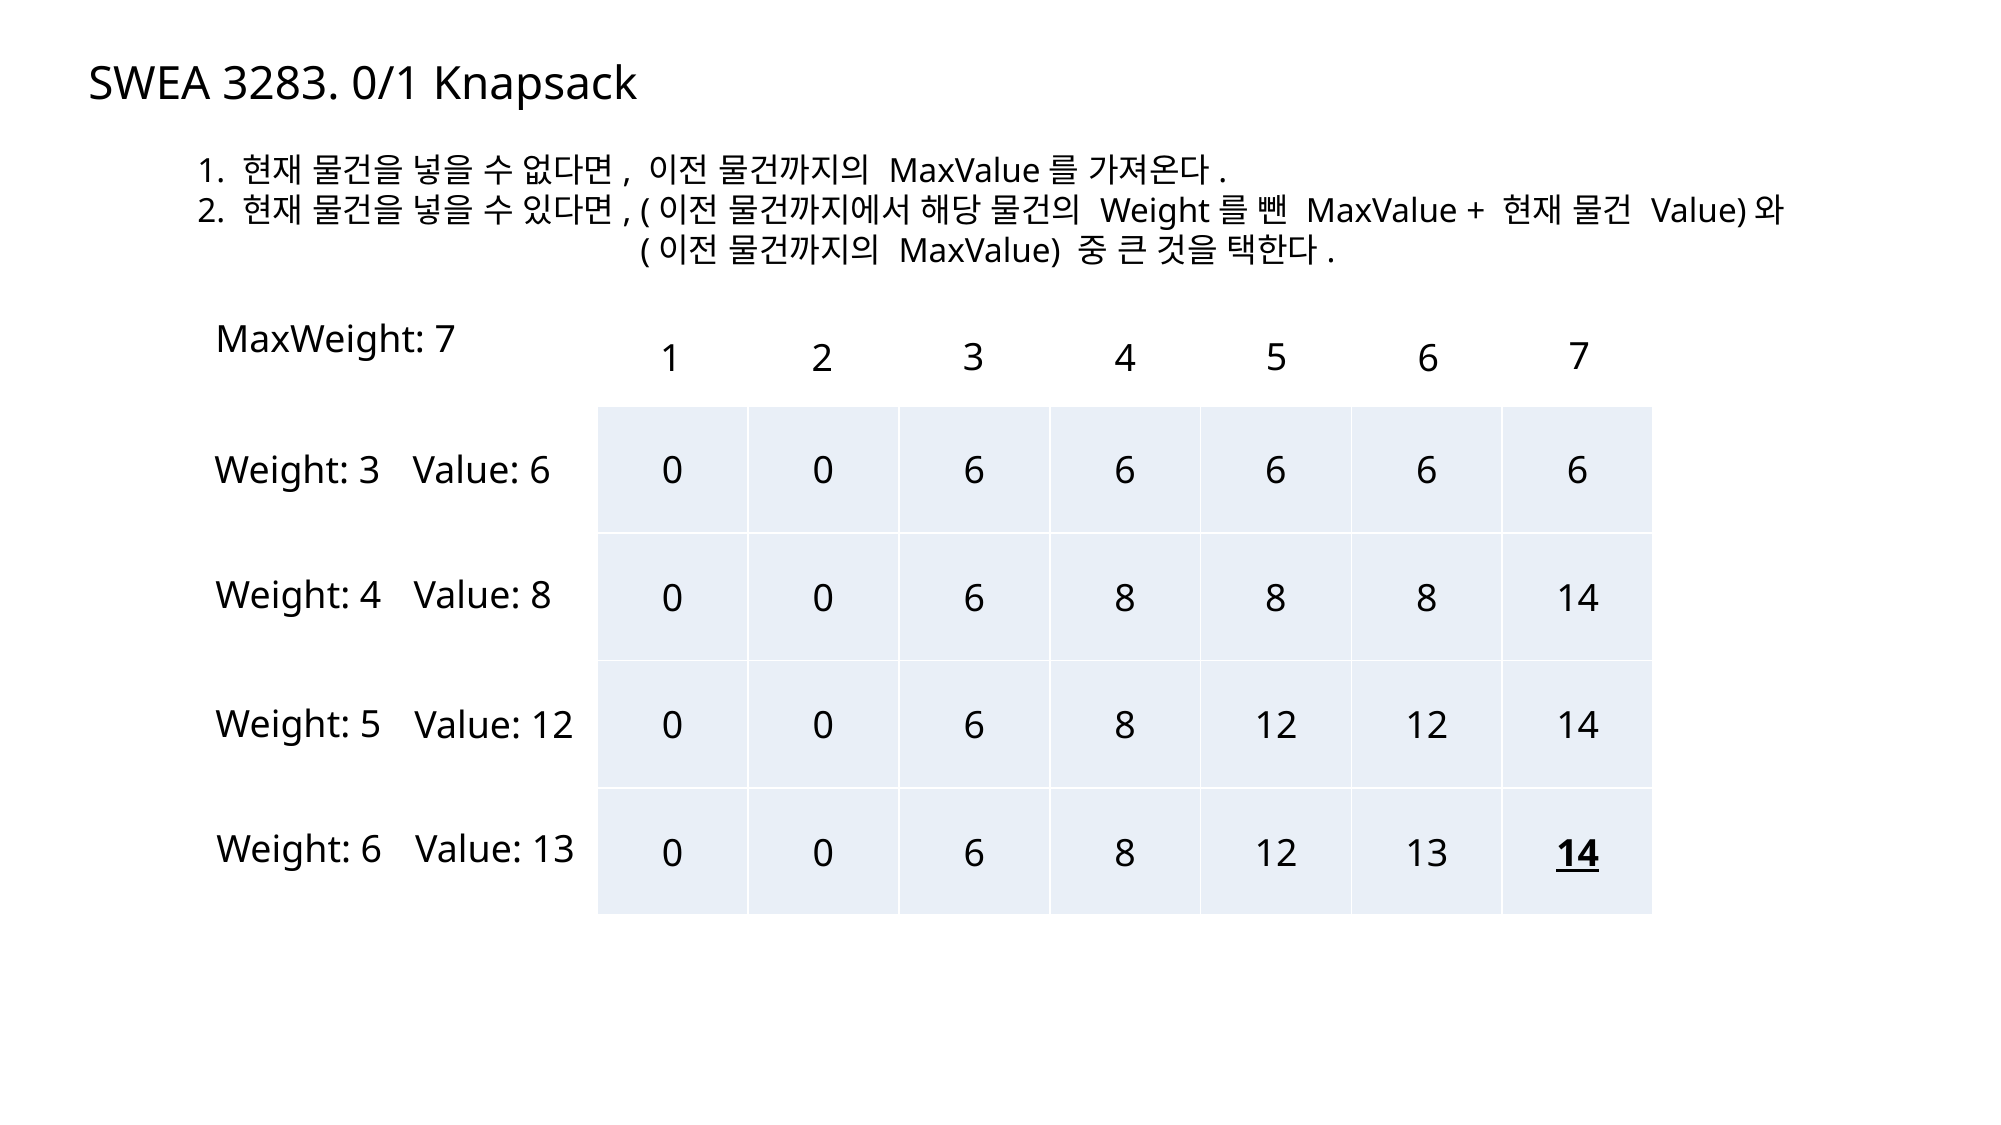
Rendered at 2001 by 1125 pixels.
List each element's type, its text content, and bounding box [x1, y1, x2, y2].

table_cell 8 [1352, 534, 1501, 660]
table_cell 14 [1503, 661, 1652, 787]
text_box Value: 8 [398, 563, 567, 624]
text_box SWEA 3283. 0/1 Knapsack [73, 46, 780, 117]
text_box Weight: 4 [200, 563, 397, 624]
text_box Weight: 5 [200, 692, 397, 753]
table_header 6 [1201, 407, 1351, 532]
table_cell 12 [1201, 789, 1351, 914]
text_box Value: 13 [400, 817, 590, 879]
text_box 2 [797, 326, 850, 387]
text_box Value: 6 [398, 438, 566, 499]
text_box Value: 12 [399, 692, 589, 754]
table_cell 0 [598, 661, 747, 787]
text_box 6 [1402, 325, 1456, 387]
table_cell 0 [598, 534, 747, 660]
text_box 3 [948, 325, 1001, 386]
table_cell 14 [1503, 789, 1652, 914]
text_box 7 [1554, 324, 1607, 385]
table_cell 0 [749, 789, 898, 914]
table_cell 0 [749, 661, 898, 787]
table_cell 8 [1051, 534, 1200, 660]
table_cell 13 [1352, 789, 1501, 914]
table_header 6 [1503, 407, 1652, 532]
table_header 0 [598, 407, 747, 532]
table_cell 8 [1051, 661, 1200, 787]
text_box Weight: 6 [201, 817, 398, 878]
text_box 1. 현재 물건을 넣을 수 없다면, 이전 물건까지의 MaxValue를 가져온다. 2. 현재 물건을 넣을 수 있다면, (이전 물건까지에서 해당 물건의 Weight를 뺀 MaxValue + 현재 물건 Value)와 (이전 물건까지의 MaxValue) 중 큰 것을 택한다. [182, 141, 1810, 277]
table_cell 12 [1352, 661, 1501, 787]
table_cell 0 [749, 534, 898, 660]
table_cell 14 [1503, 534, 1652, 660]
table_cell 8 [1051, 789, 1200, 914]
text_box MaxWeight: 7 [200, 307, 472, 368]
table_cell 8 [1201, 534, 1351, 660]
text_box Weight: 3 [199, 438, 396, 499]
text_box 1 [645, 326, 698, 387]
table_header 6 [1352, 407, 1501, 532]
table_header 0 [749, 407, 898, 532]
table_header 6 [1051, 407, 1200, 532]
table_cell 0 [598, 789, 747, 914]
table_cell 12 [1201, 661, 1351, 787]
text_box 5 [1251, 325, 1304, 386]
text_box 4 [1099, 325, 1153, 387]
table_cell 6 [900, 789, 1049, 914]
table_header 6 [900, 407, 1049, 532]
table_cell 6 [900, 534, 1049, 660]
table_cell 6 [900, 661, 1049, 787]
